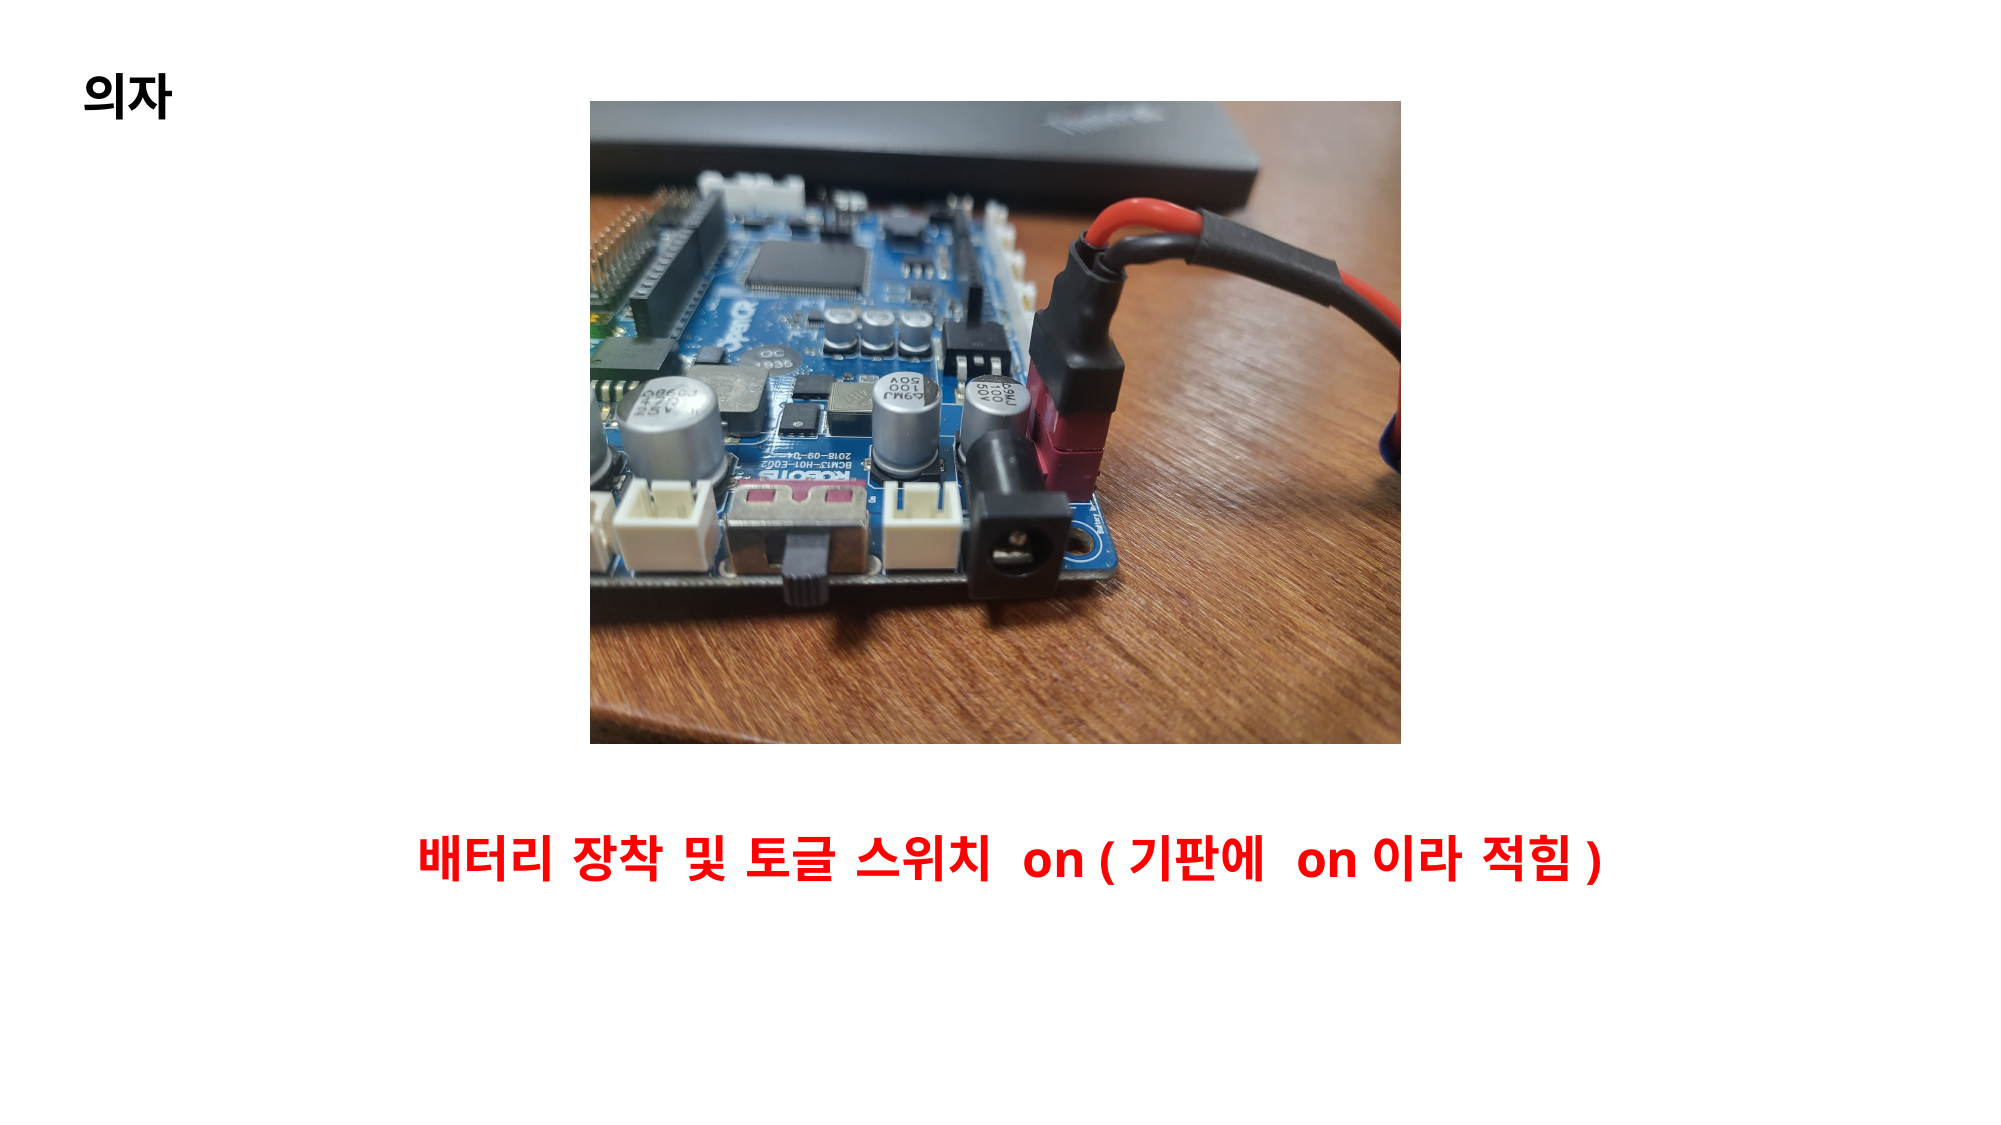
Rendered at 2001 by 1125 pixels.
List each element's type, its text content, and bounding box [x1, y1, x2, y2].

picture [590, 101, 1402, 745]
text_box 배터리 장착 및 토글 스위치 on (기판에 on이라 적힘) [259, 826, 1760, 1002]
text_box 의자 [37, 65, 1362, 337]
